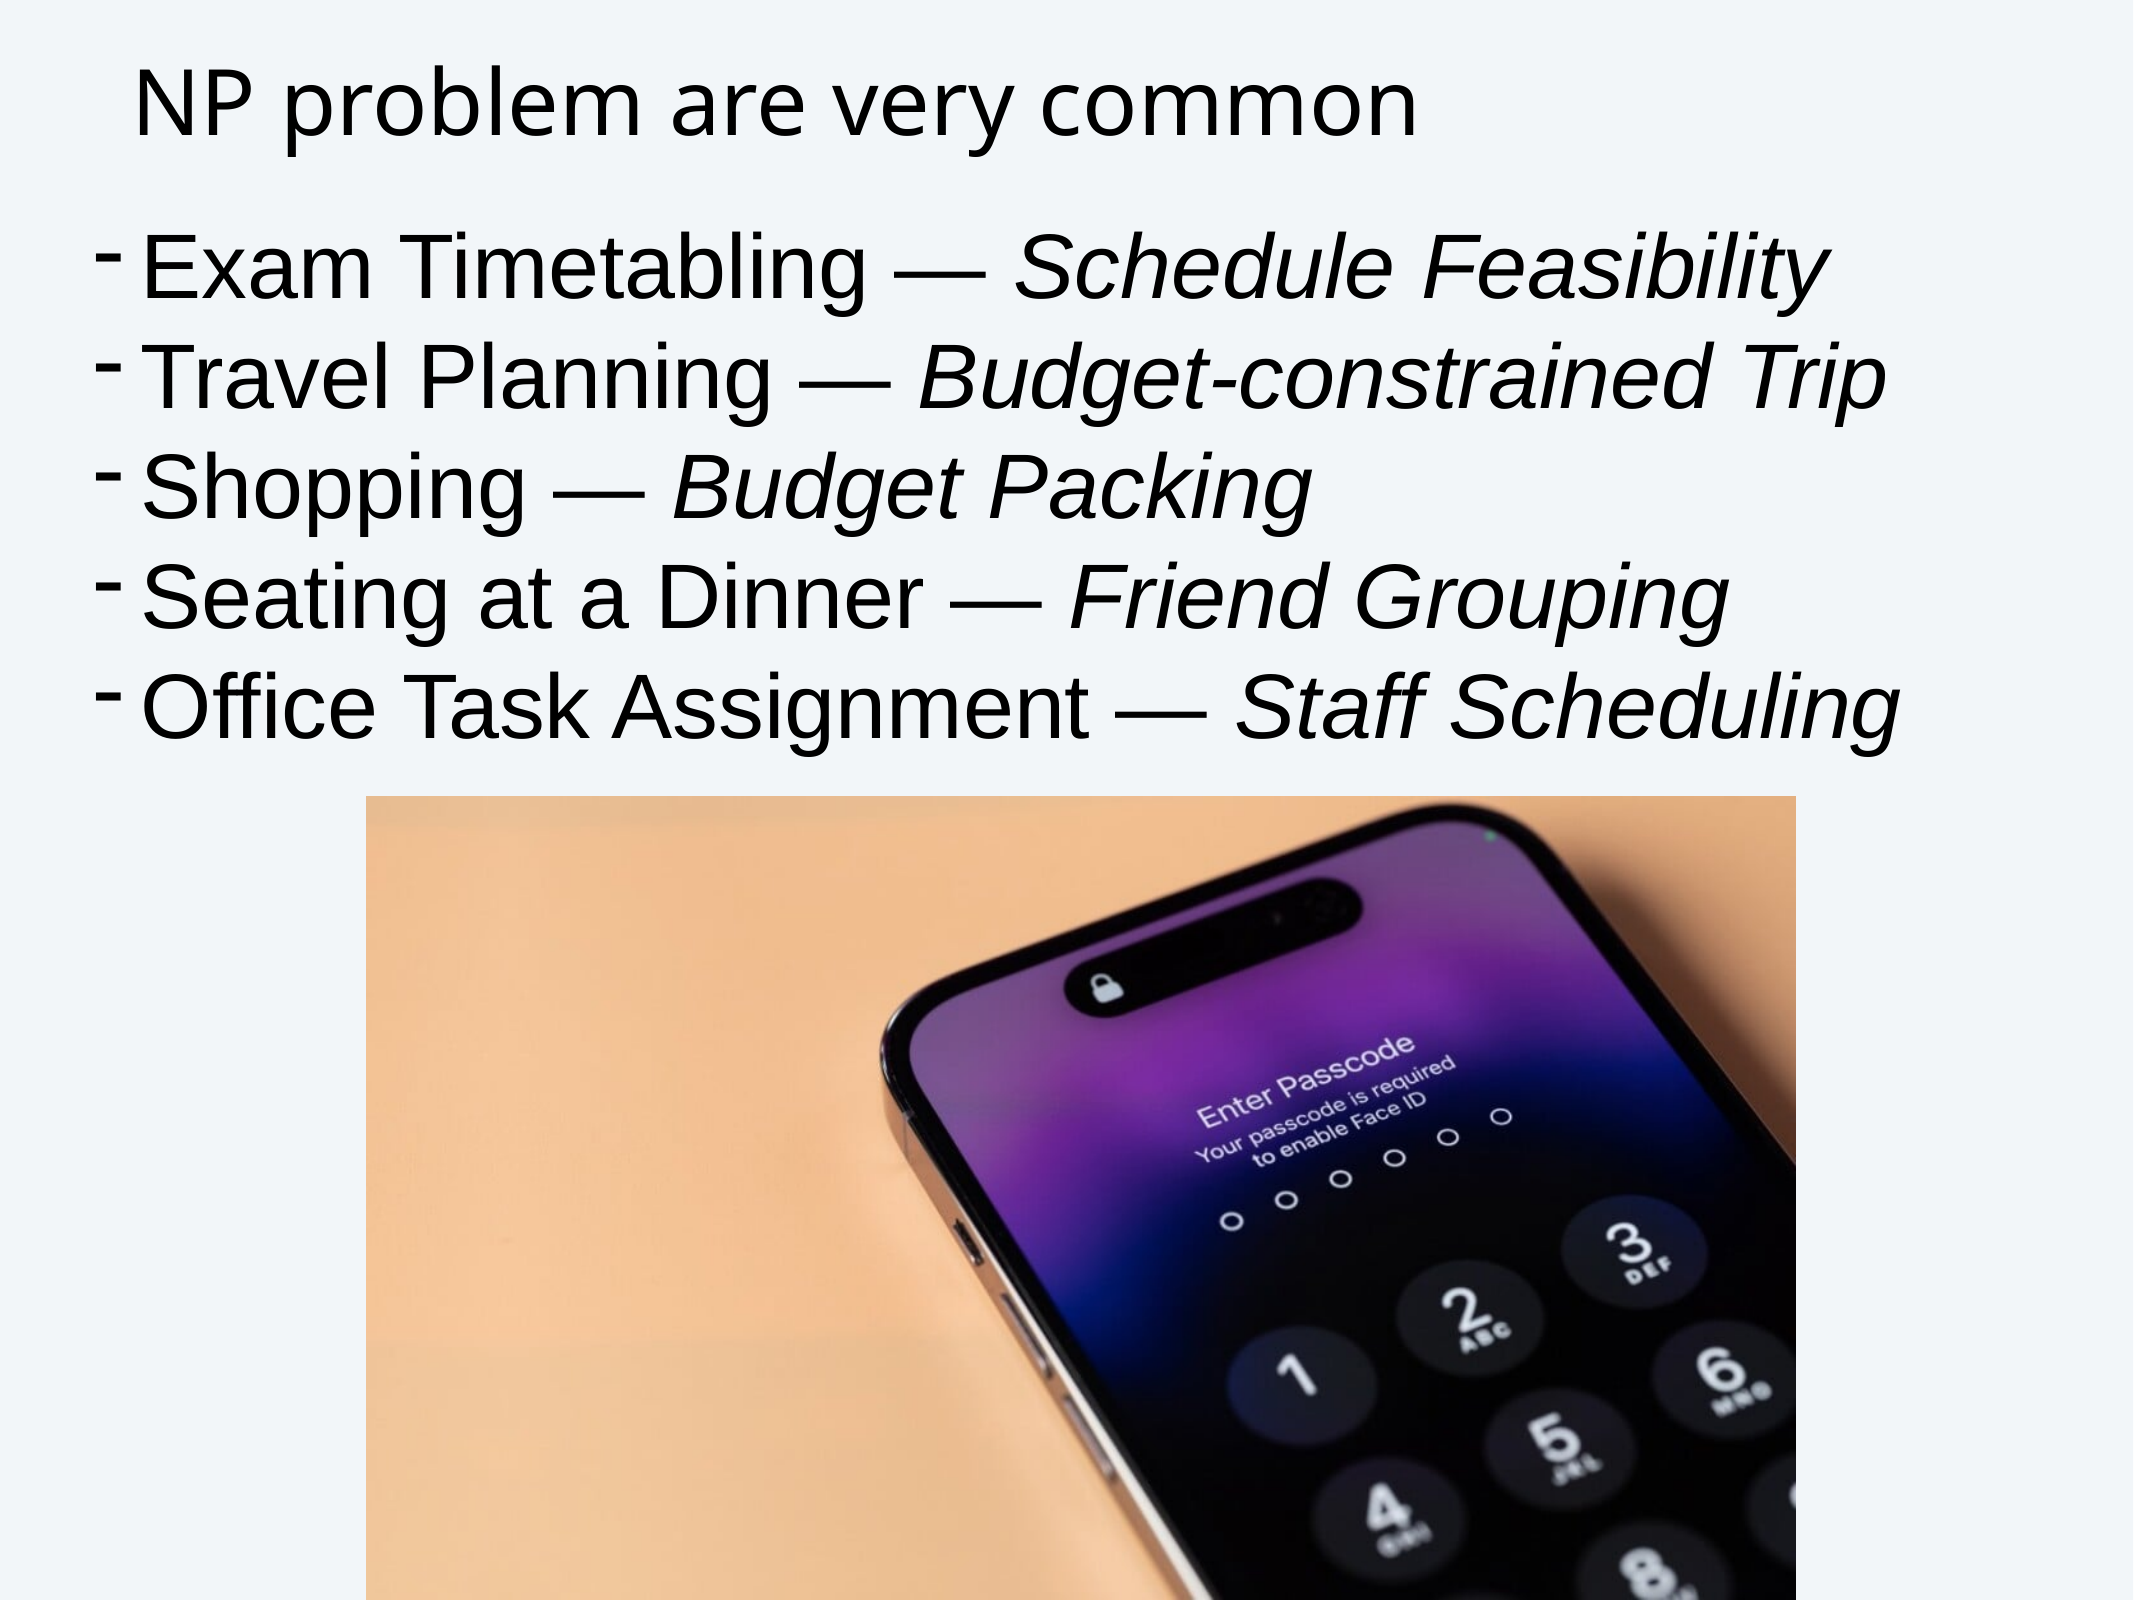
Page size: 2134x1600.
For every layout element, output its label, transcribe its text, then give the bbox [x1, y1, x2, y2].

title NP problem are very common [131, 43, 1712, 155]
picture [366, 795, 1797, 1600]
text_box Exam Timetabling — Schedule Feasibility Travel Planning — Budget-constrained Trip Shopping — Budget Packing Seating at a Dinner — Friend Grouping Office Task Assignment — Staff Scheduling [79, 199, 2030, 875]
